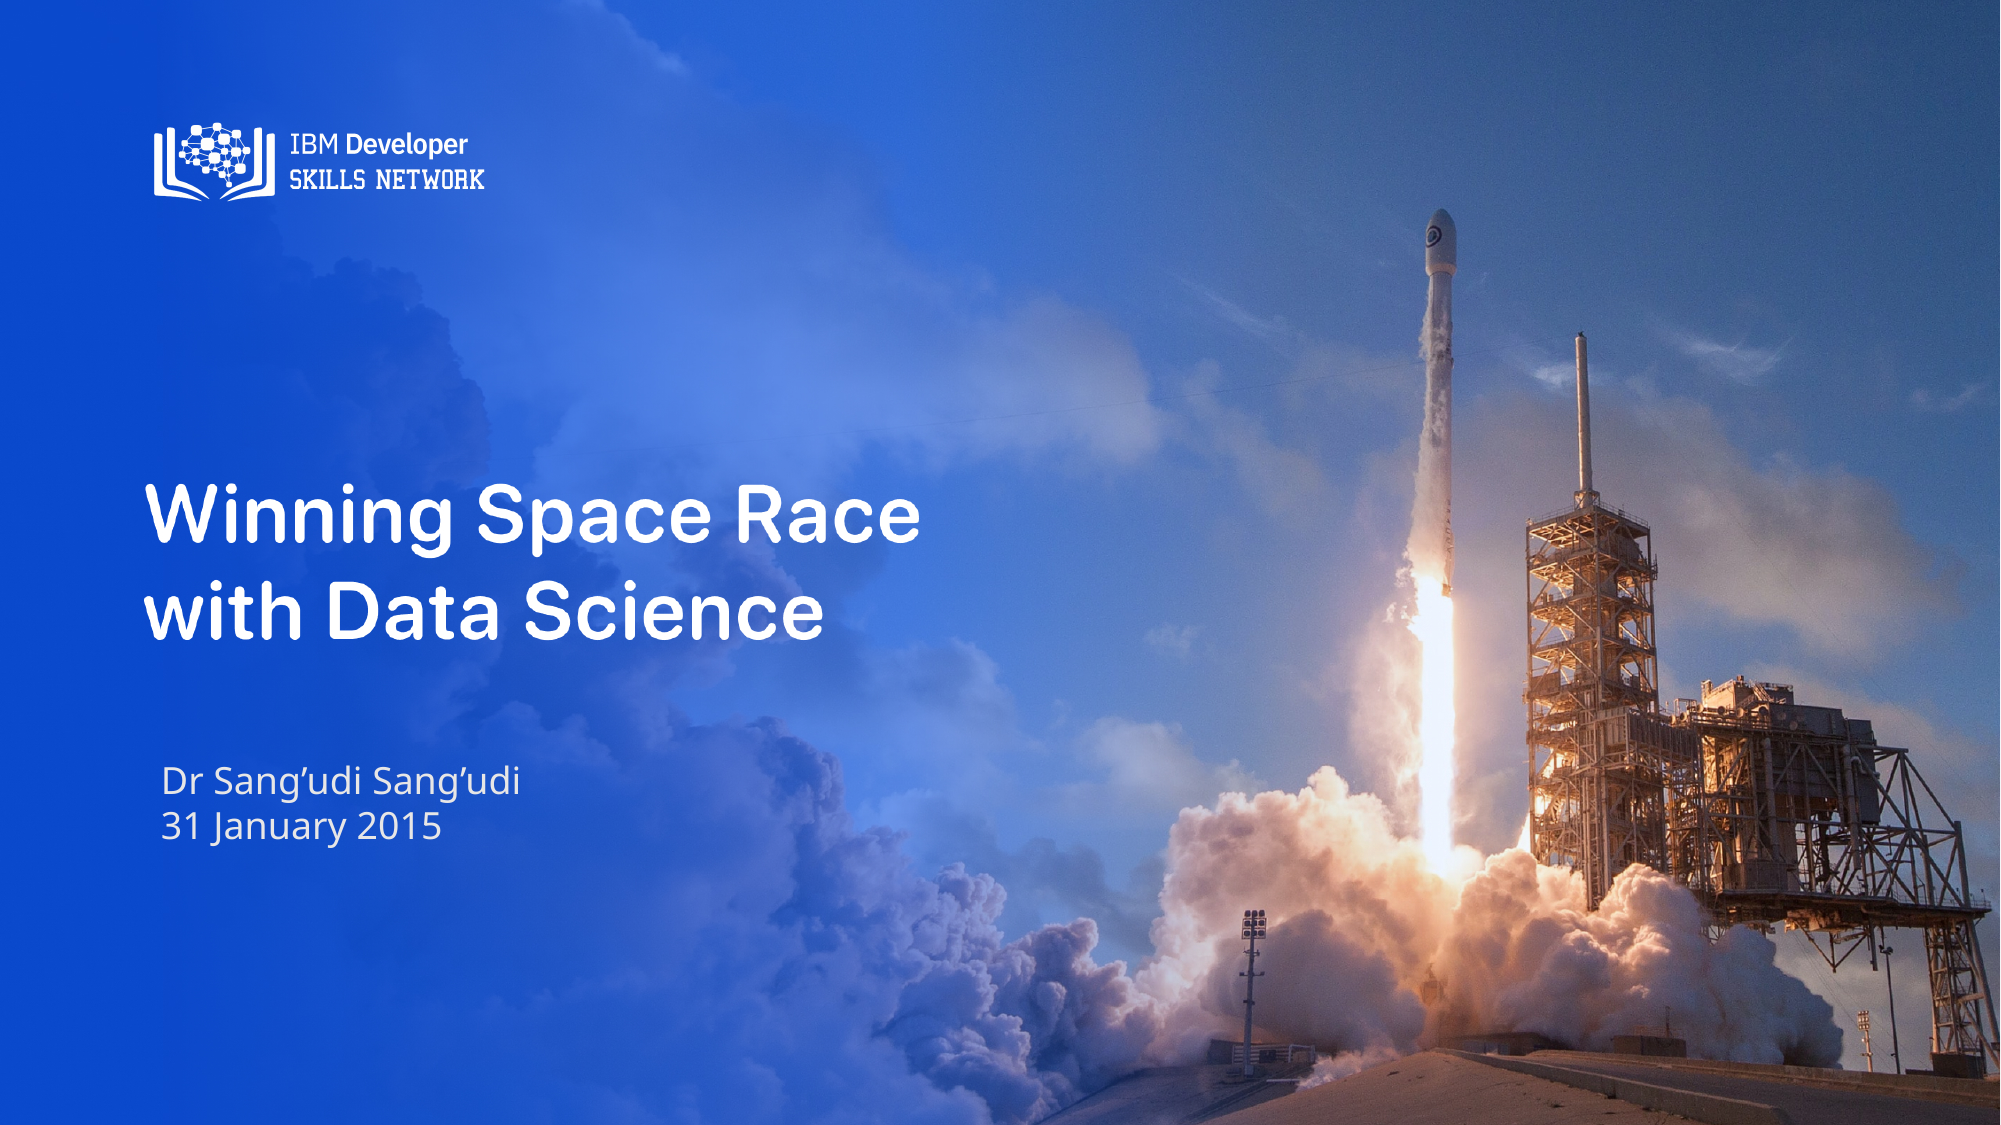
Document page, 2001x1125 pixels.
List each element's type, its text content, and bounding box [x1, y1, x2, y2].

text_box Dr Sang’udi Sang’udi 31 January 2015 [145, 749, 559, 855]
picture [0, 0, 2001, 1125]
